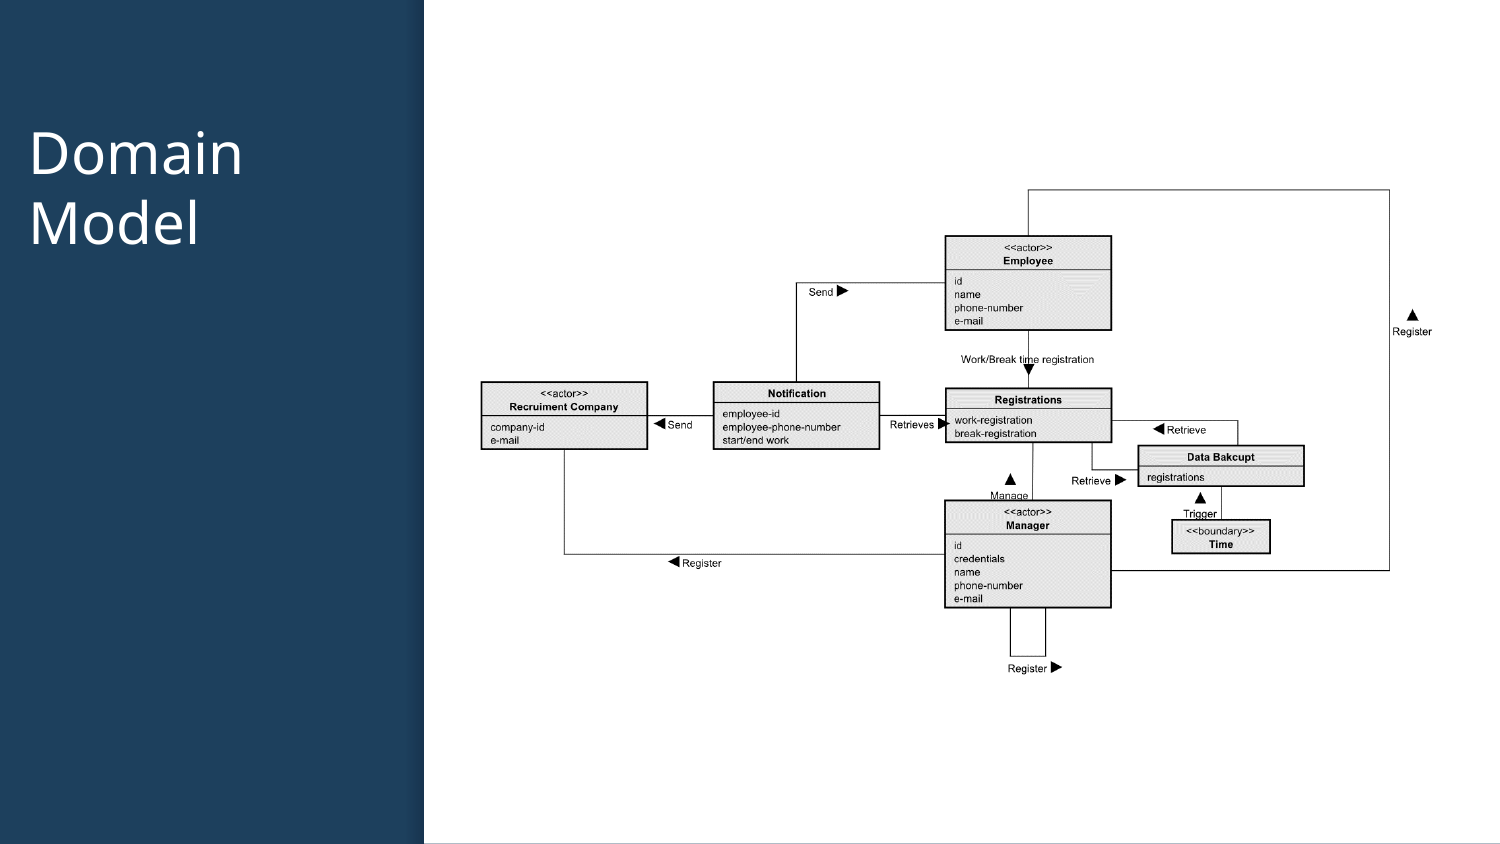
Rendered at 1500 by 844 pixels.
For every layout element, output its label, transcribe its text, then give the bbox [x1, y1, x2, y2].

picture [465, 167, 1439, 677]
title Domain Model [13, 101, 425, 755]
